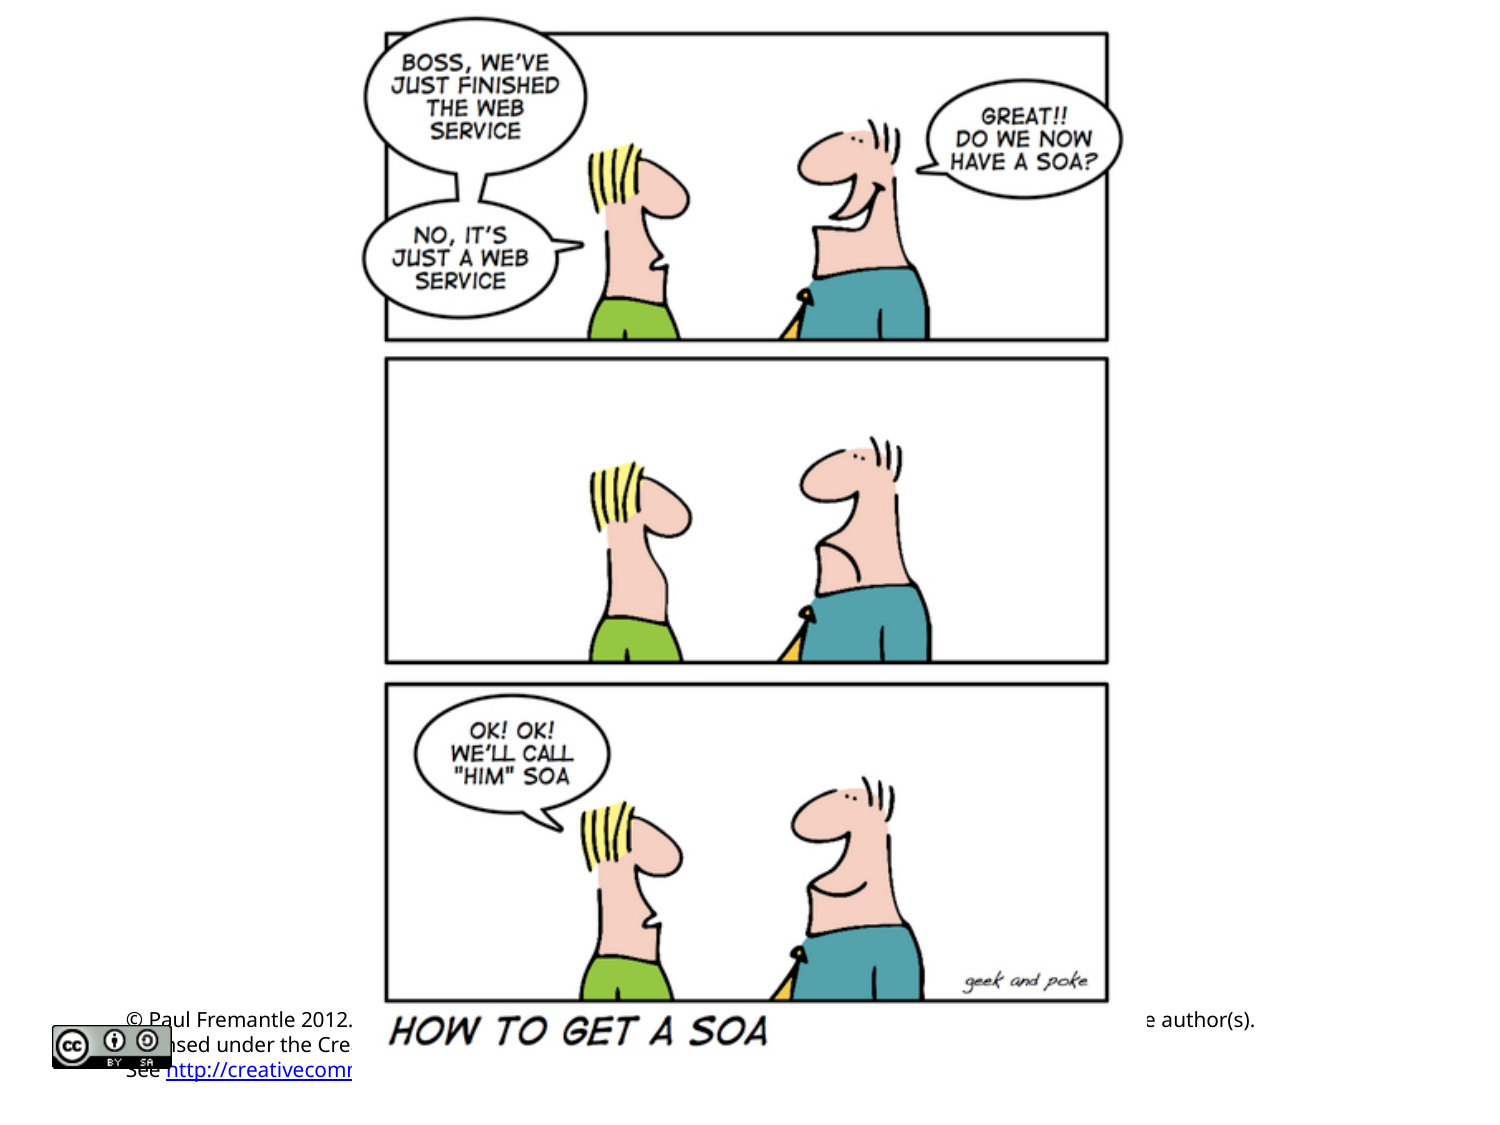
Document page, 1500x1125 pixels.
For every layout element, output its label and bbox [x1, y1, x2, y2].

picture [351, 0, 1147, 1125]
picture [52, 1025, 172, 1069]
